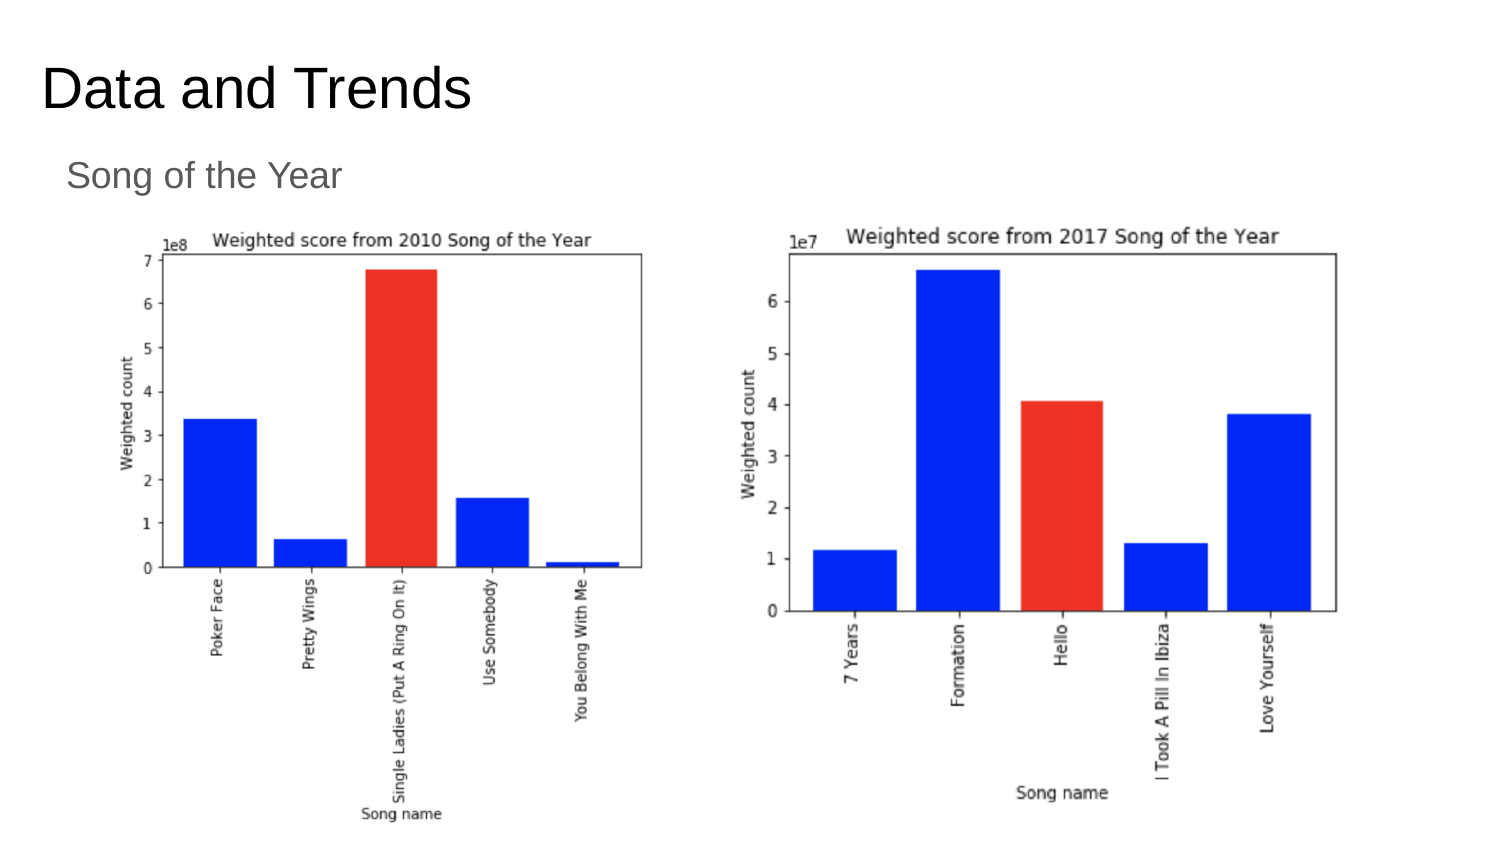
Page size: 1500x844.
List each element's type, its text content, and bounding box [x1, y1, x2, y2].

title Data and Trends [26, 35, 1424, 130]
list Song of the Year [51, 129, 1449, 750]
picture [713, 212, 1371, 815]
picture [69, 226, 662, 829]
